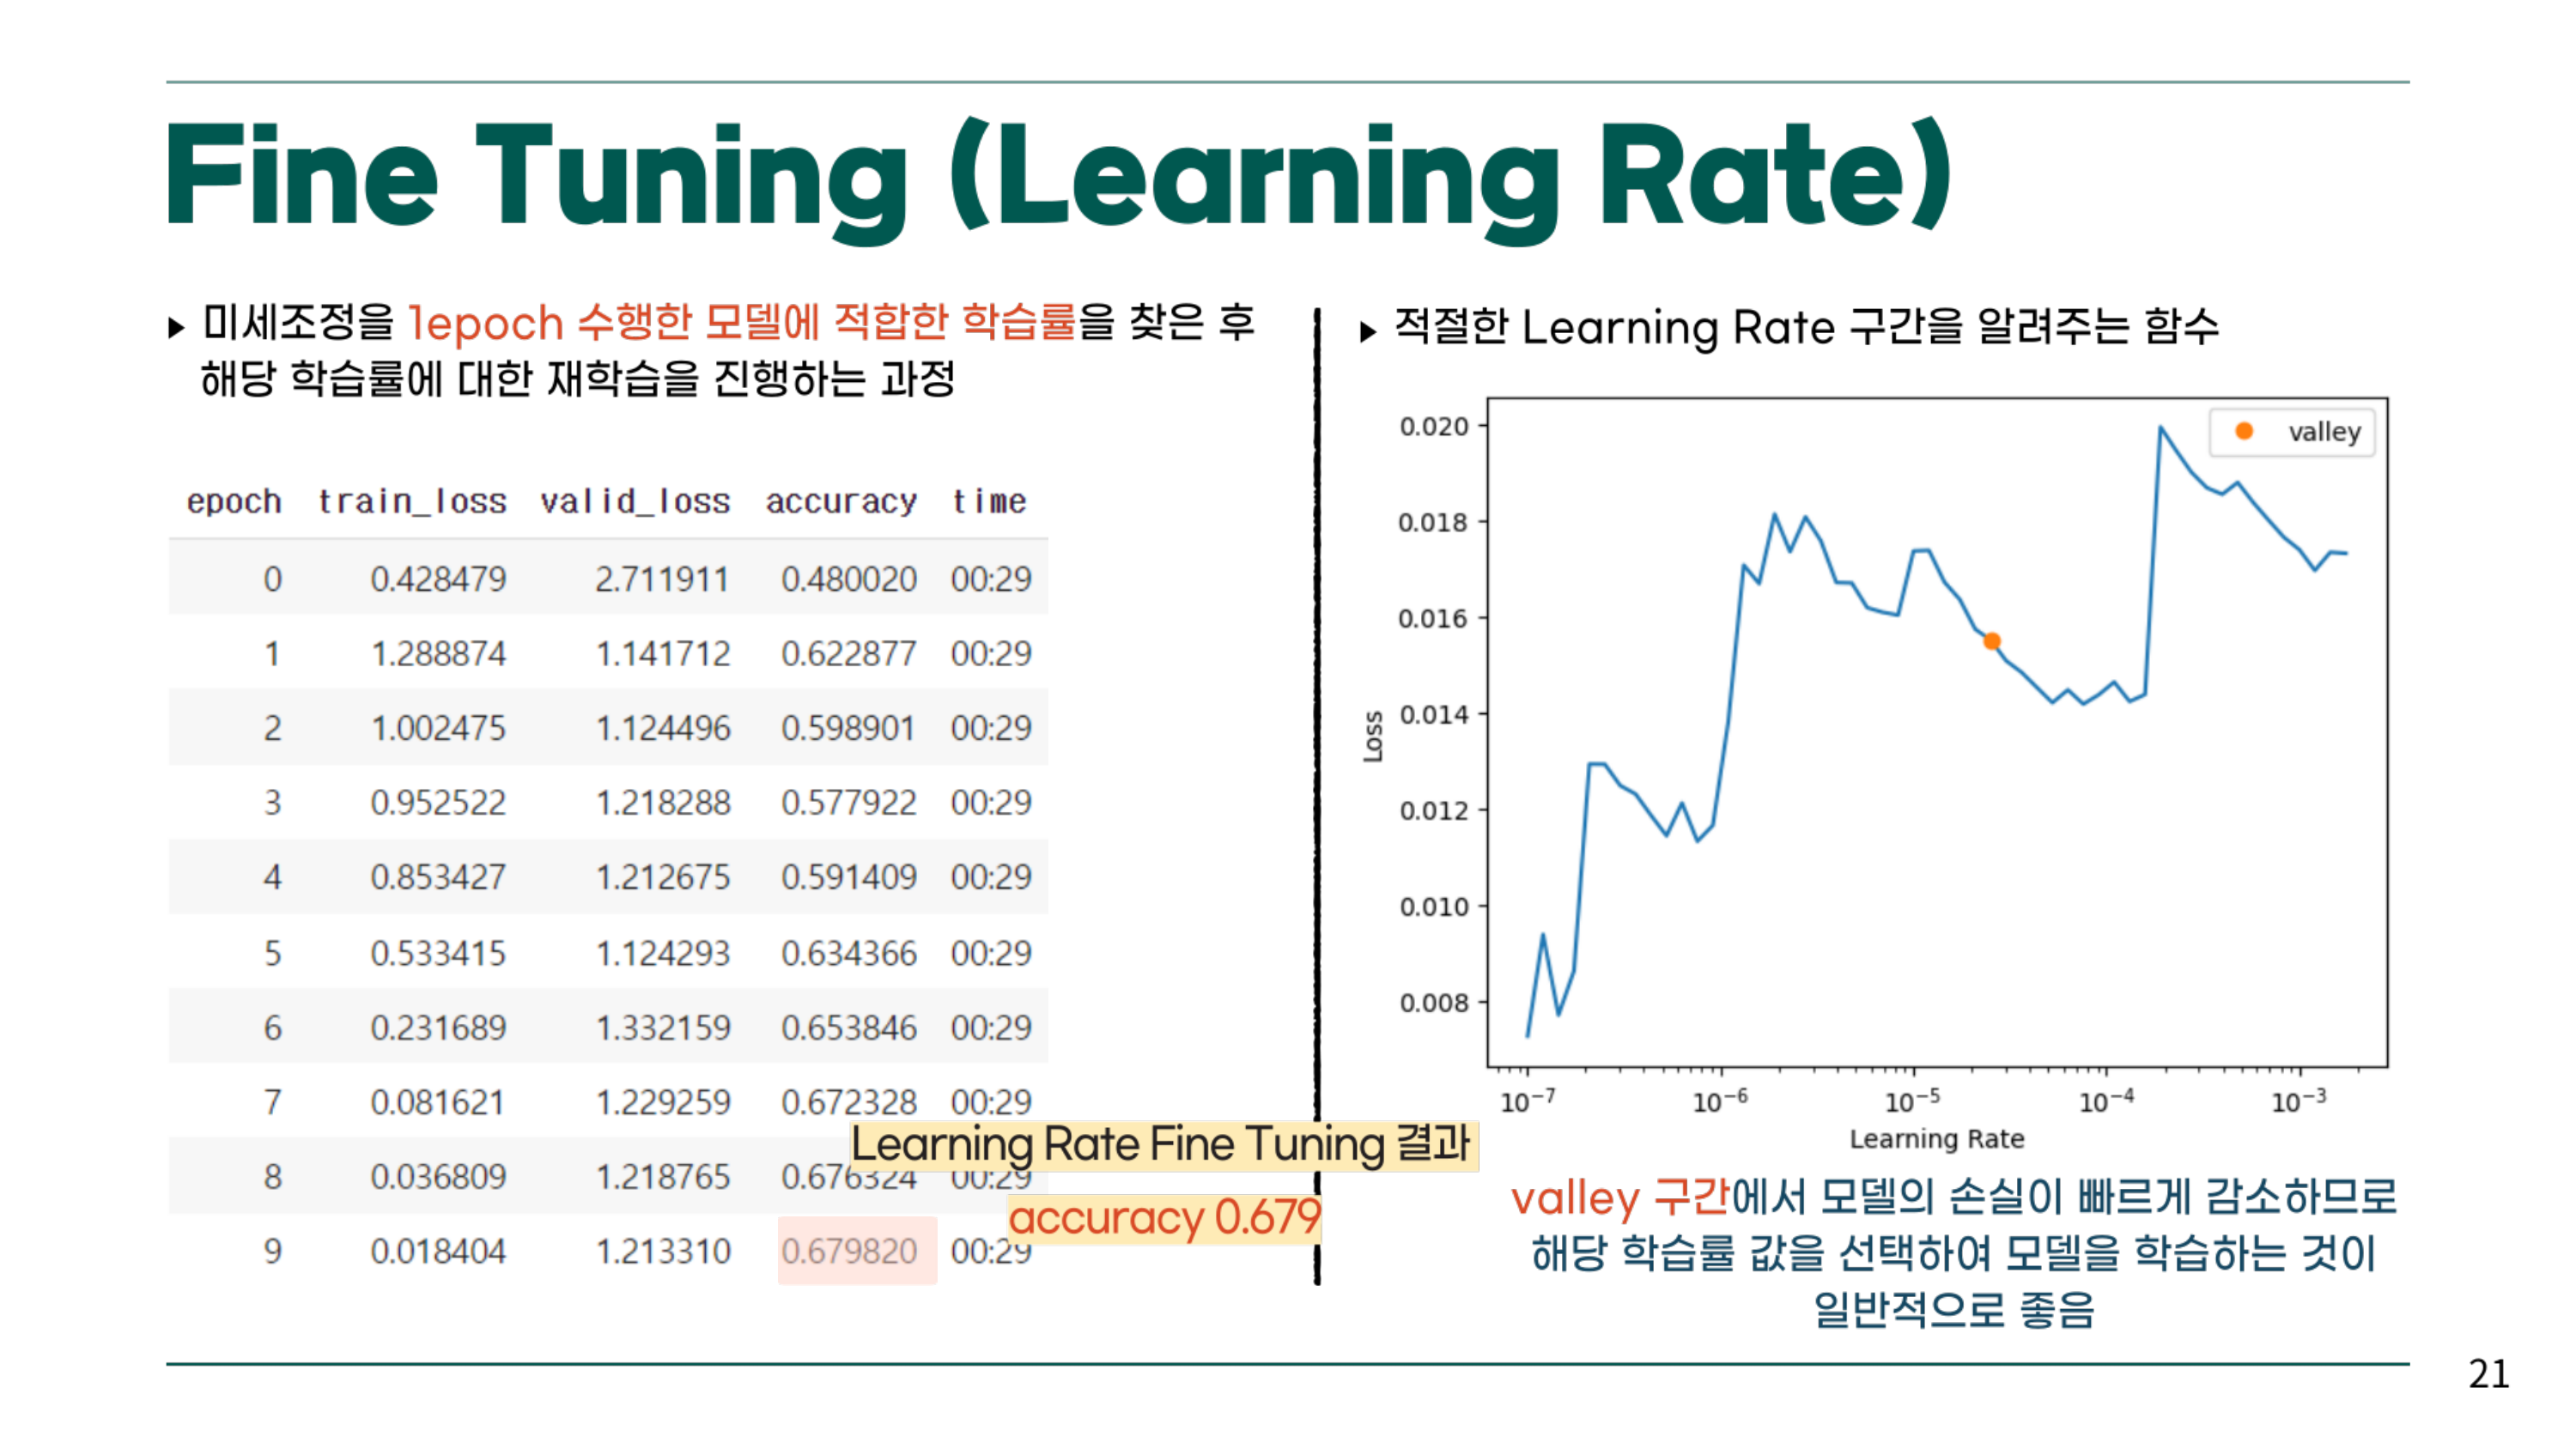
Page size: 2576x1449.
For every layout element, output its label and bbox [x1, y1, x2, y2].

picture [283, 801, 2576, 1437]
text_box [1344, 379, 2403, 1155]
text_box [1053, 792, 1340, 801]
text_box [2095, 76, 2410, 88]
text_box [166, 1358, 1321, 1370]
text_box [166, 497, 1048, 1290]
picture [117, 18, 2263, 792]
